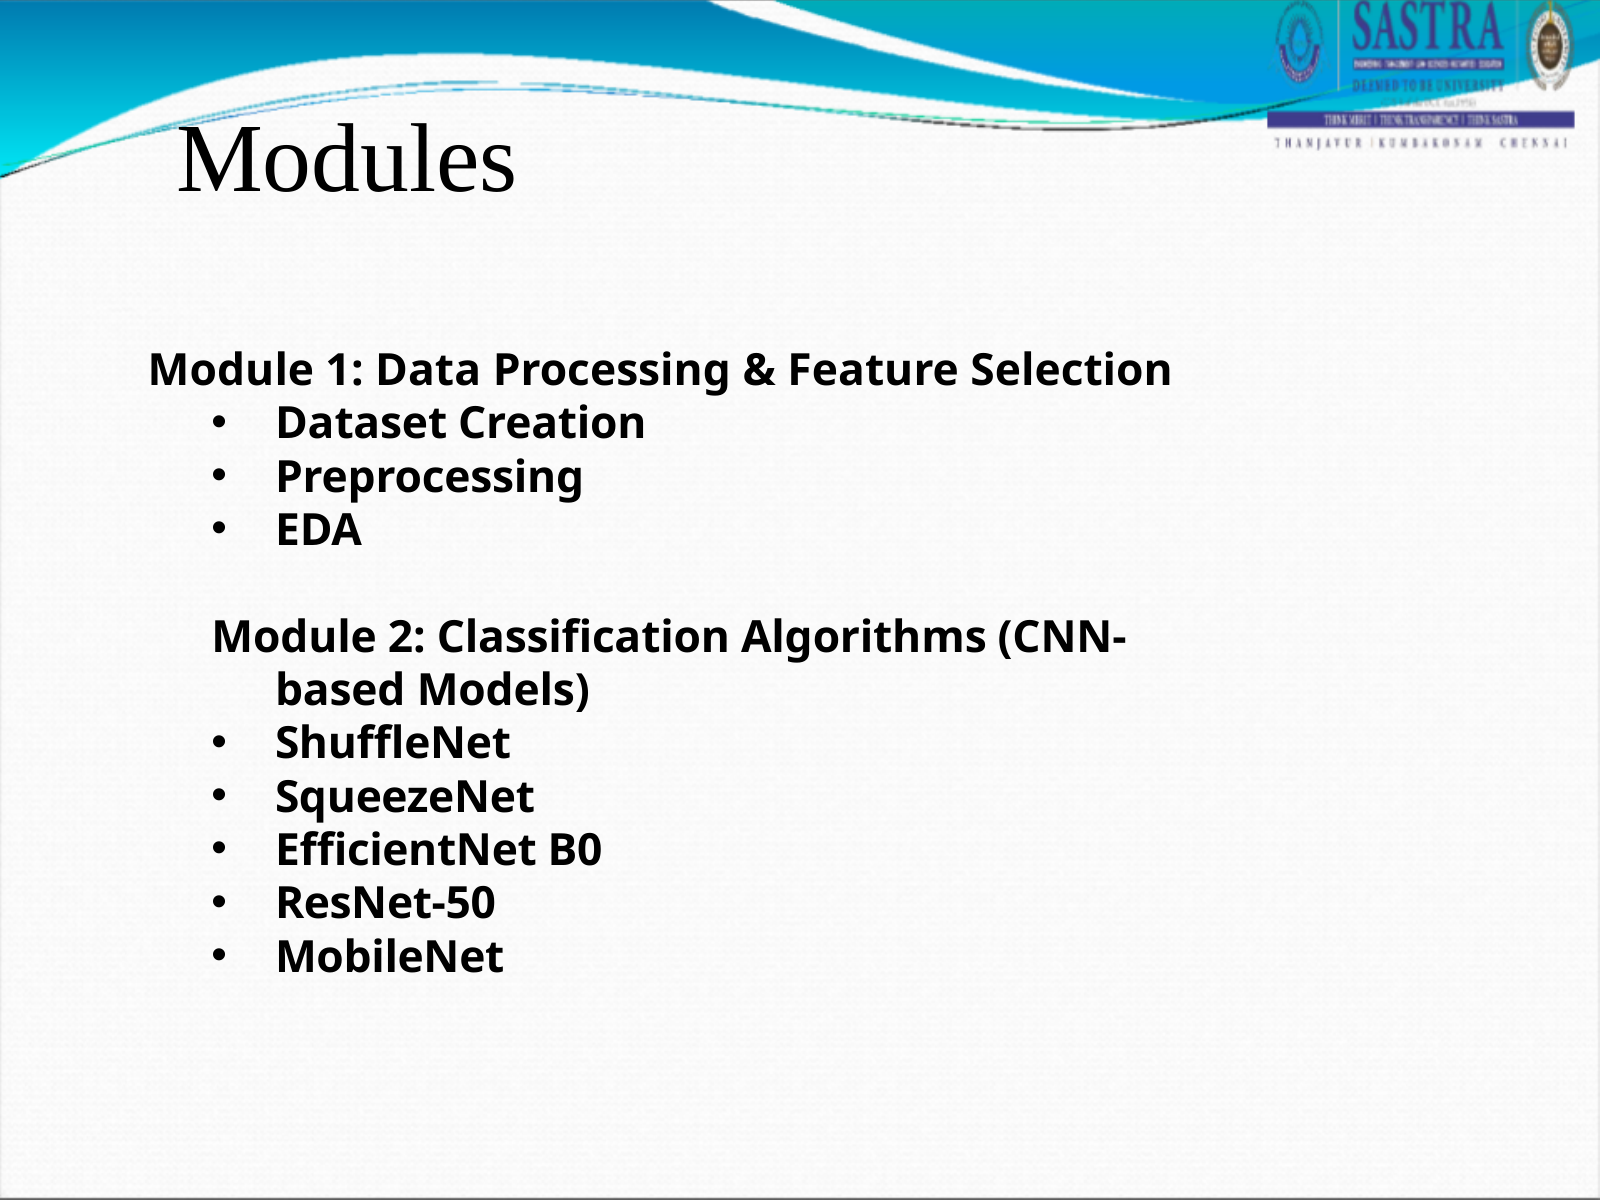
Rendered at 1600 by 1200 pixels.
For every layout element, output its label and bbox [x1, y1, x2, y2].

text_box [175, 104, 1346, 298]
text_box [0, 0, 1600, 1200]
text_box [147, 345, 1254, 999]
